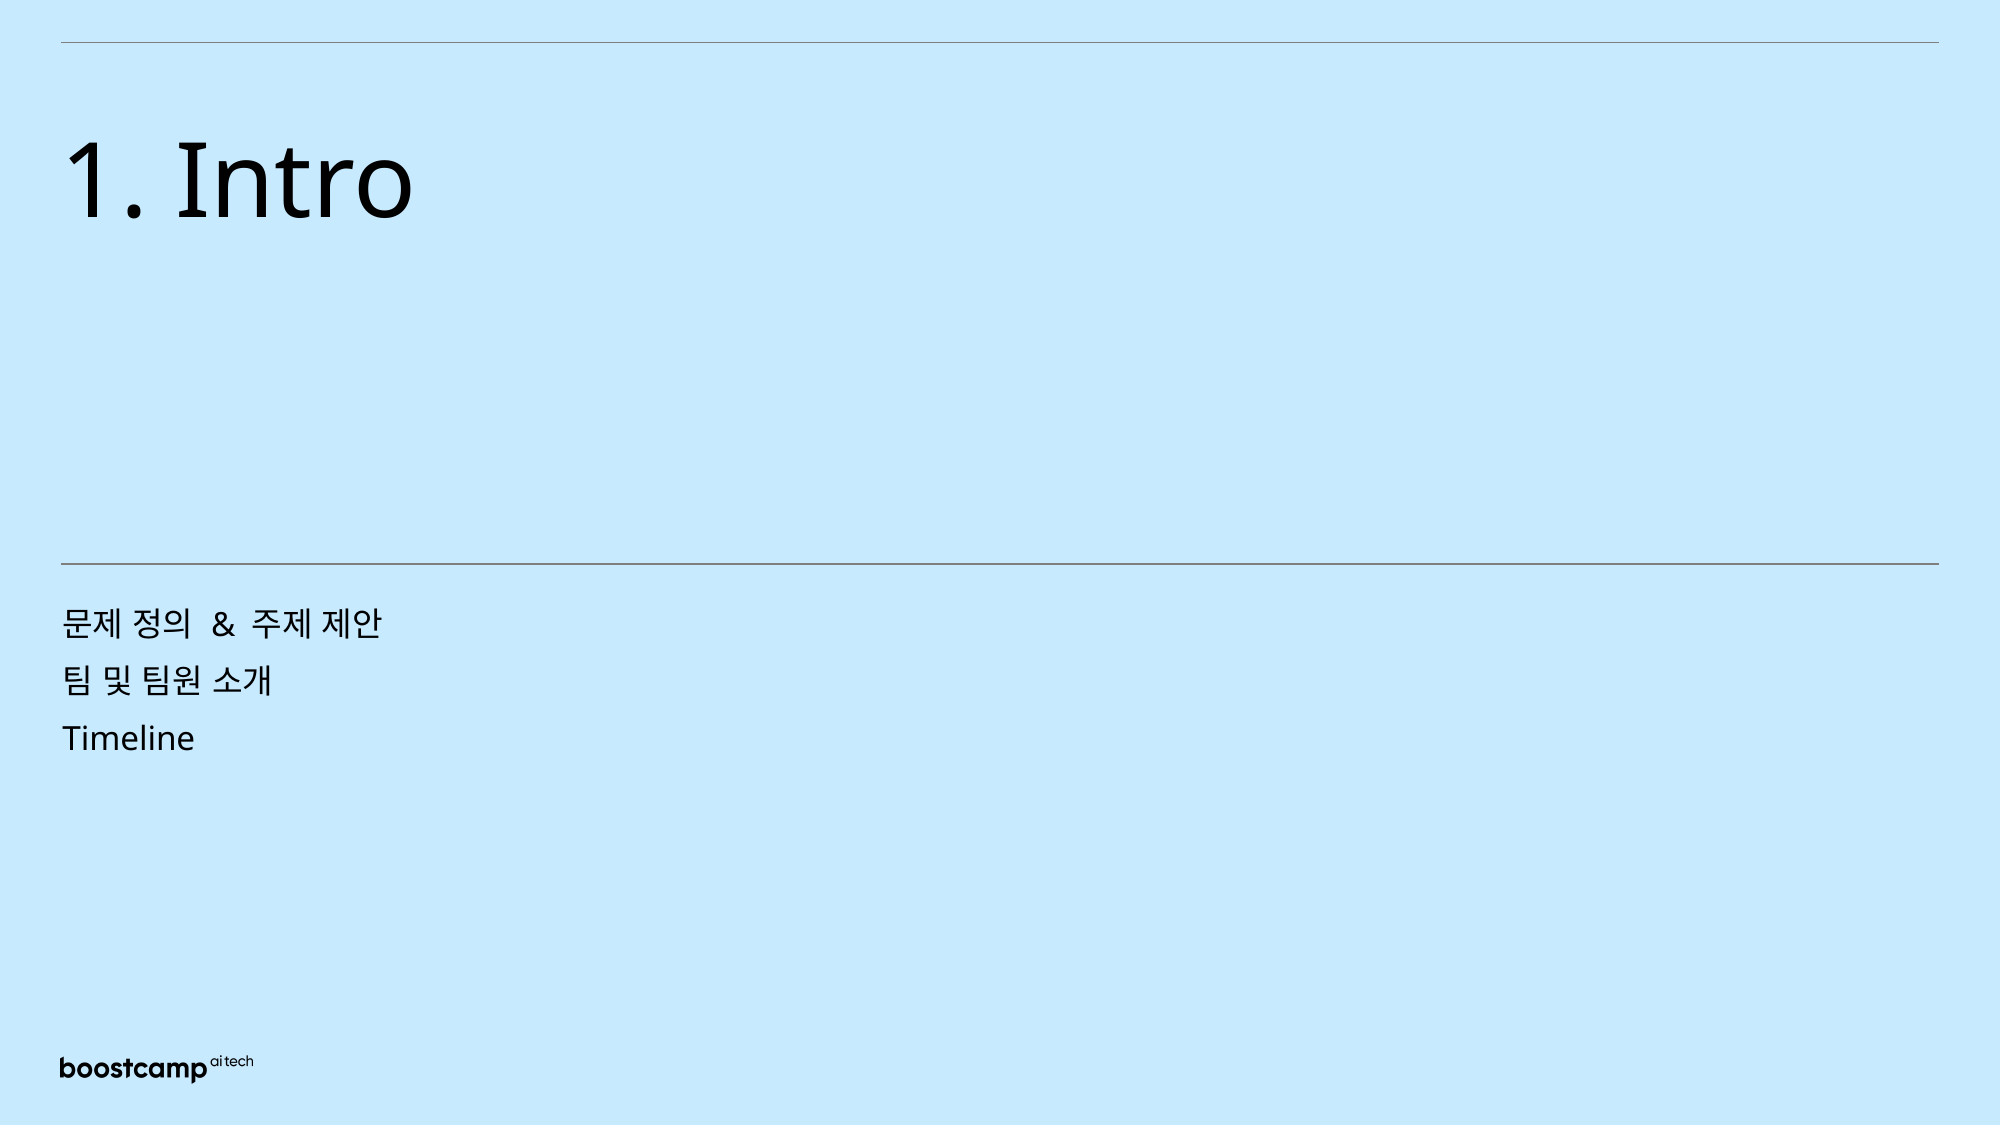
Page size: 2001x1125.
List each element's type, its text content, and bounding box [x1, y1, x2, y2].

picture [60, 1055, 253, 1084]
text_box 1. Intro [45, 68, 686, 246]
text_box 문제 정의 & 주제 제안 팀 및 팀원 소개 Timeline [47, 578, 464, 815]
